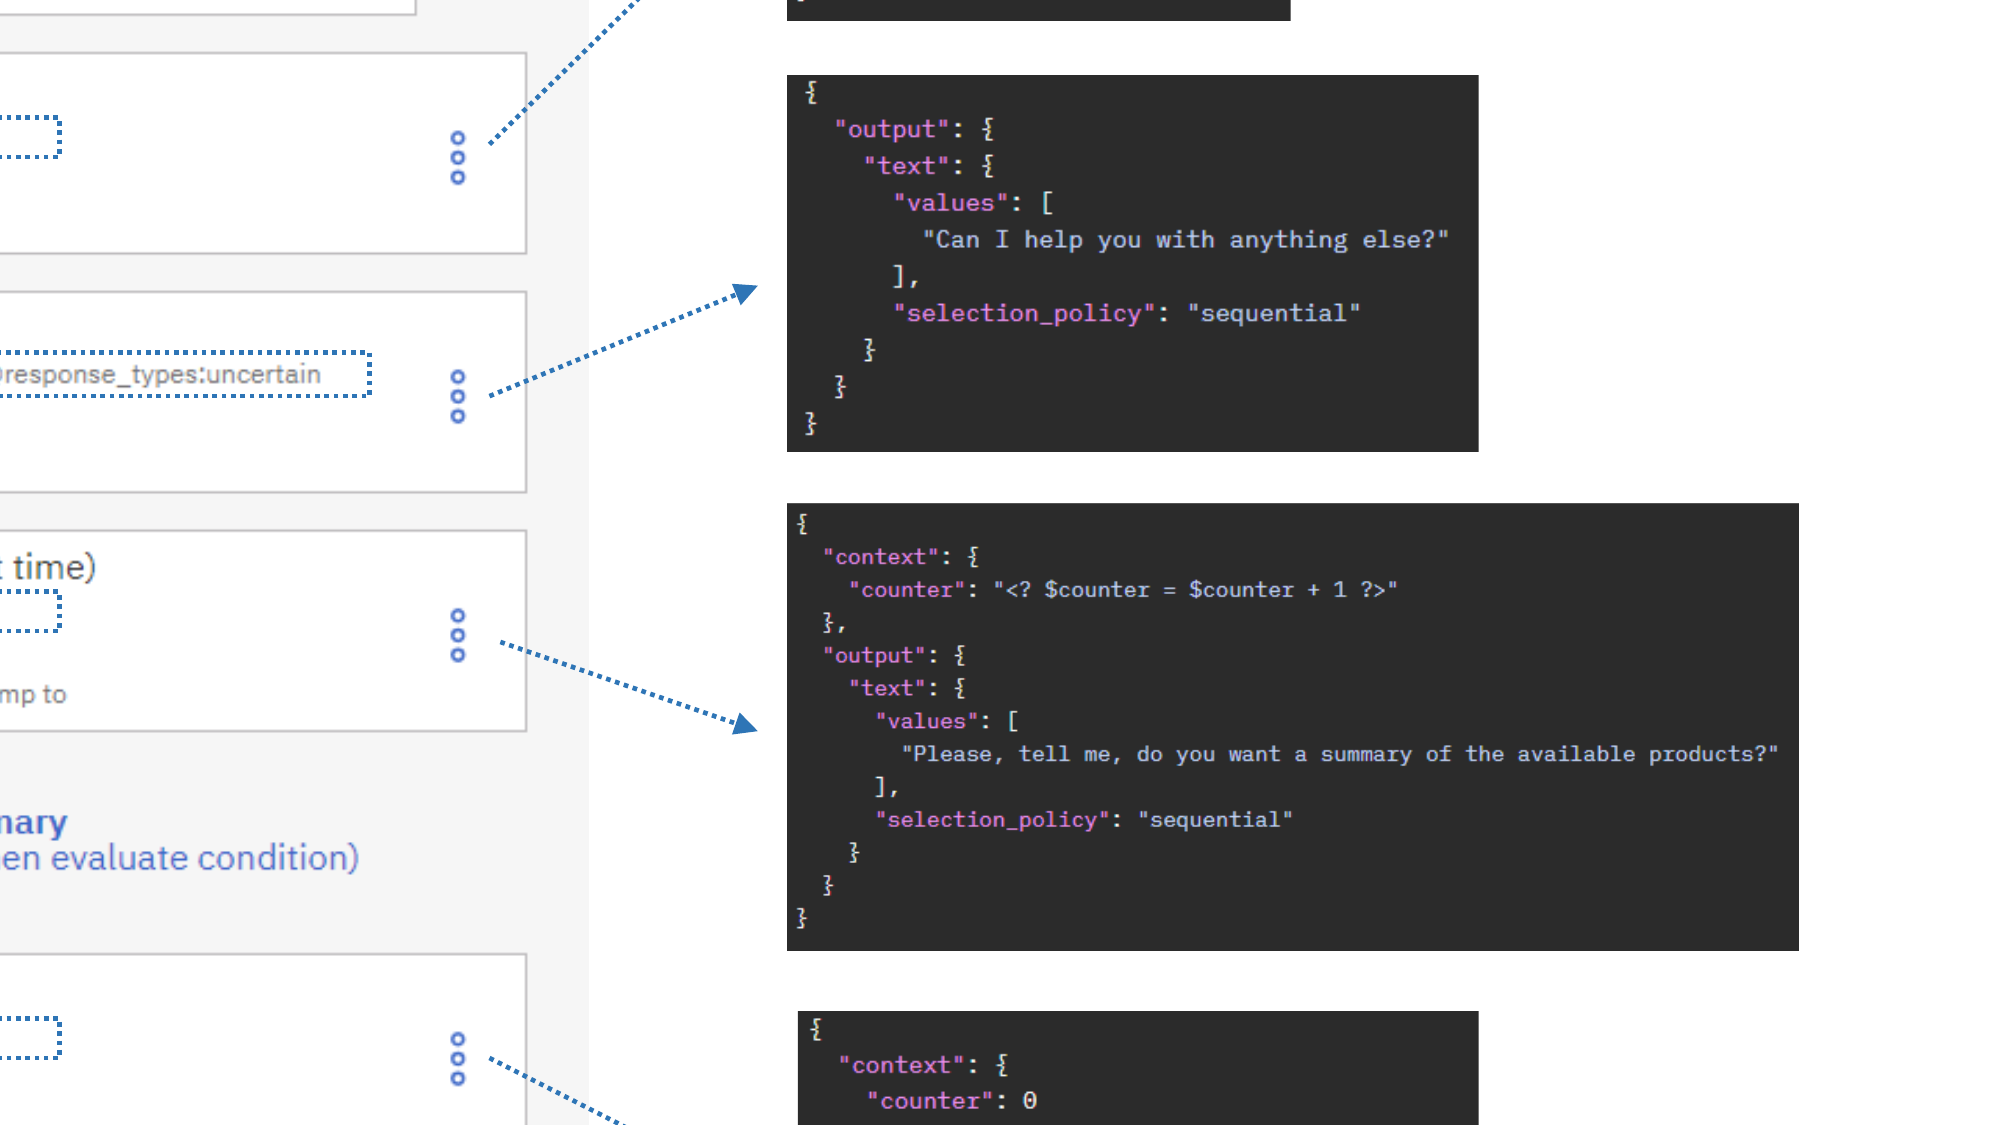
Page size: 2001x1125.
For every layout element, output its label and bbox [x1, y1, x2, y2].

text_box [0, 0, 1799, 1125]
